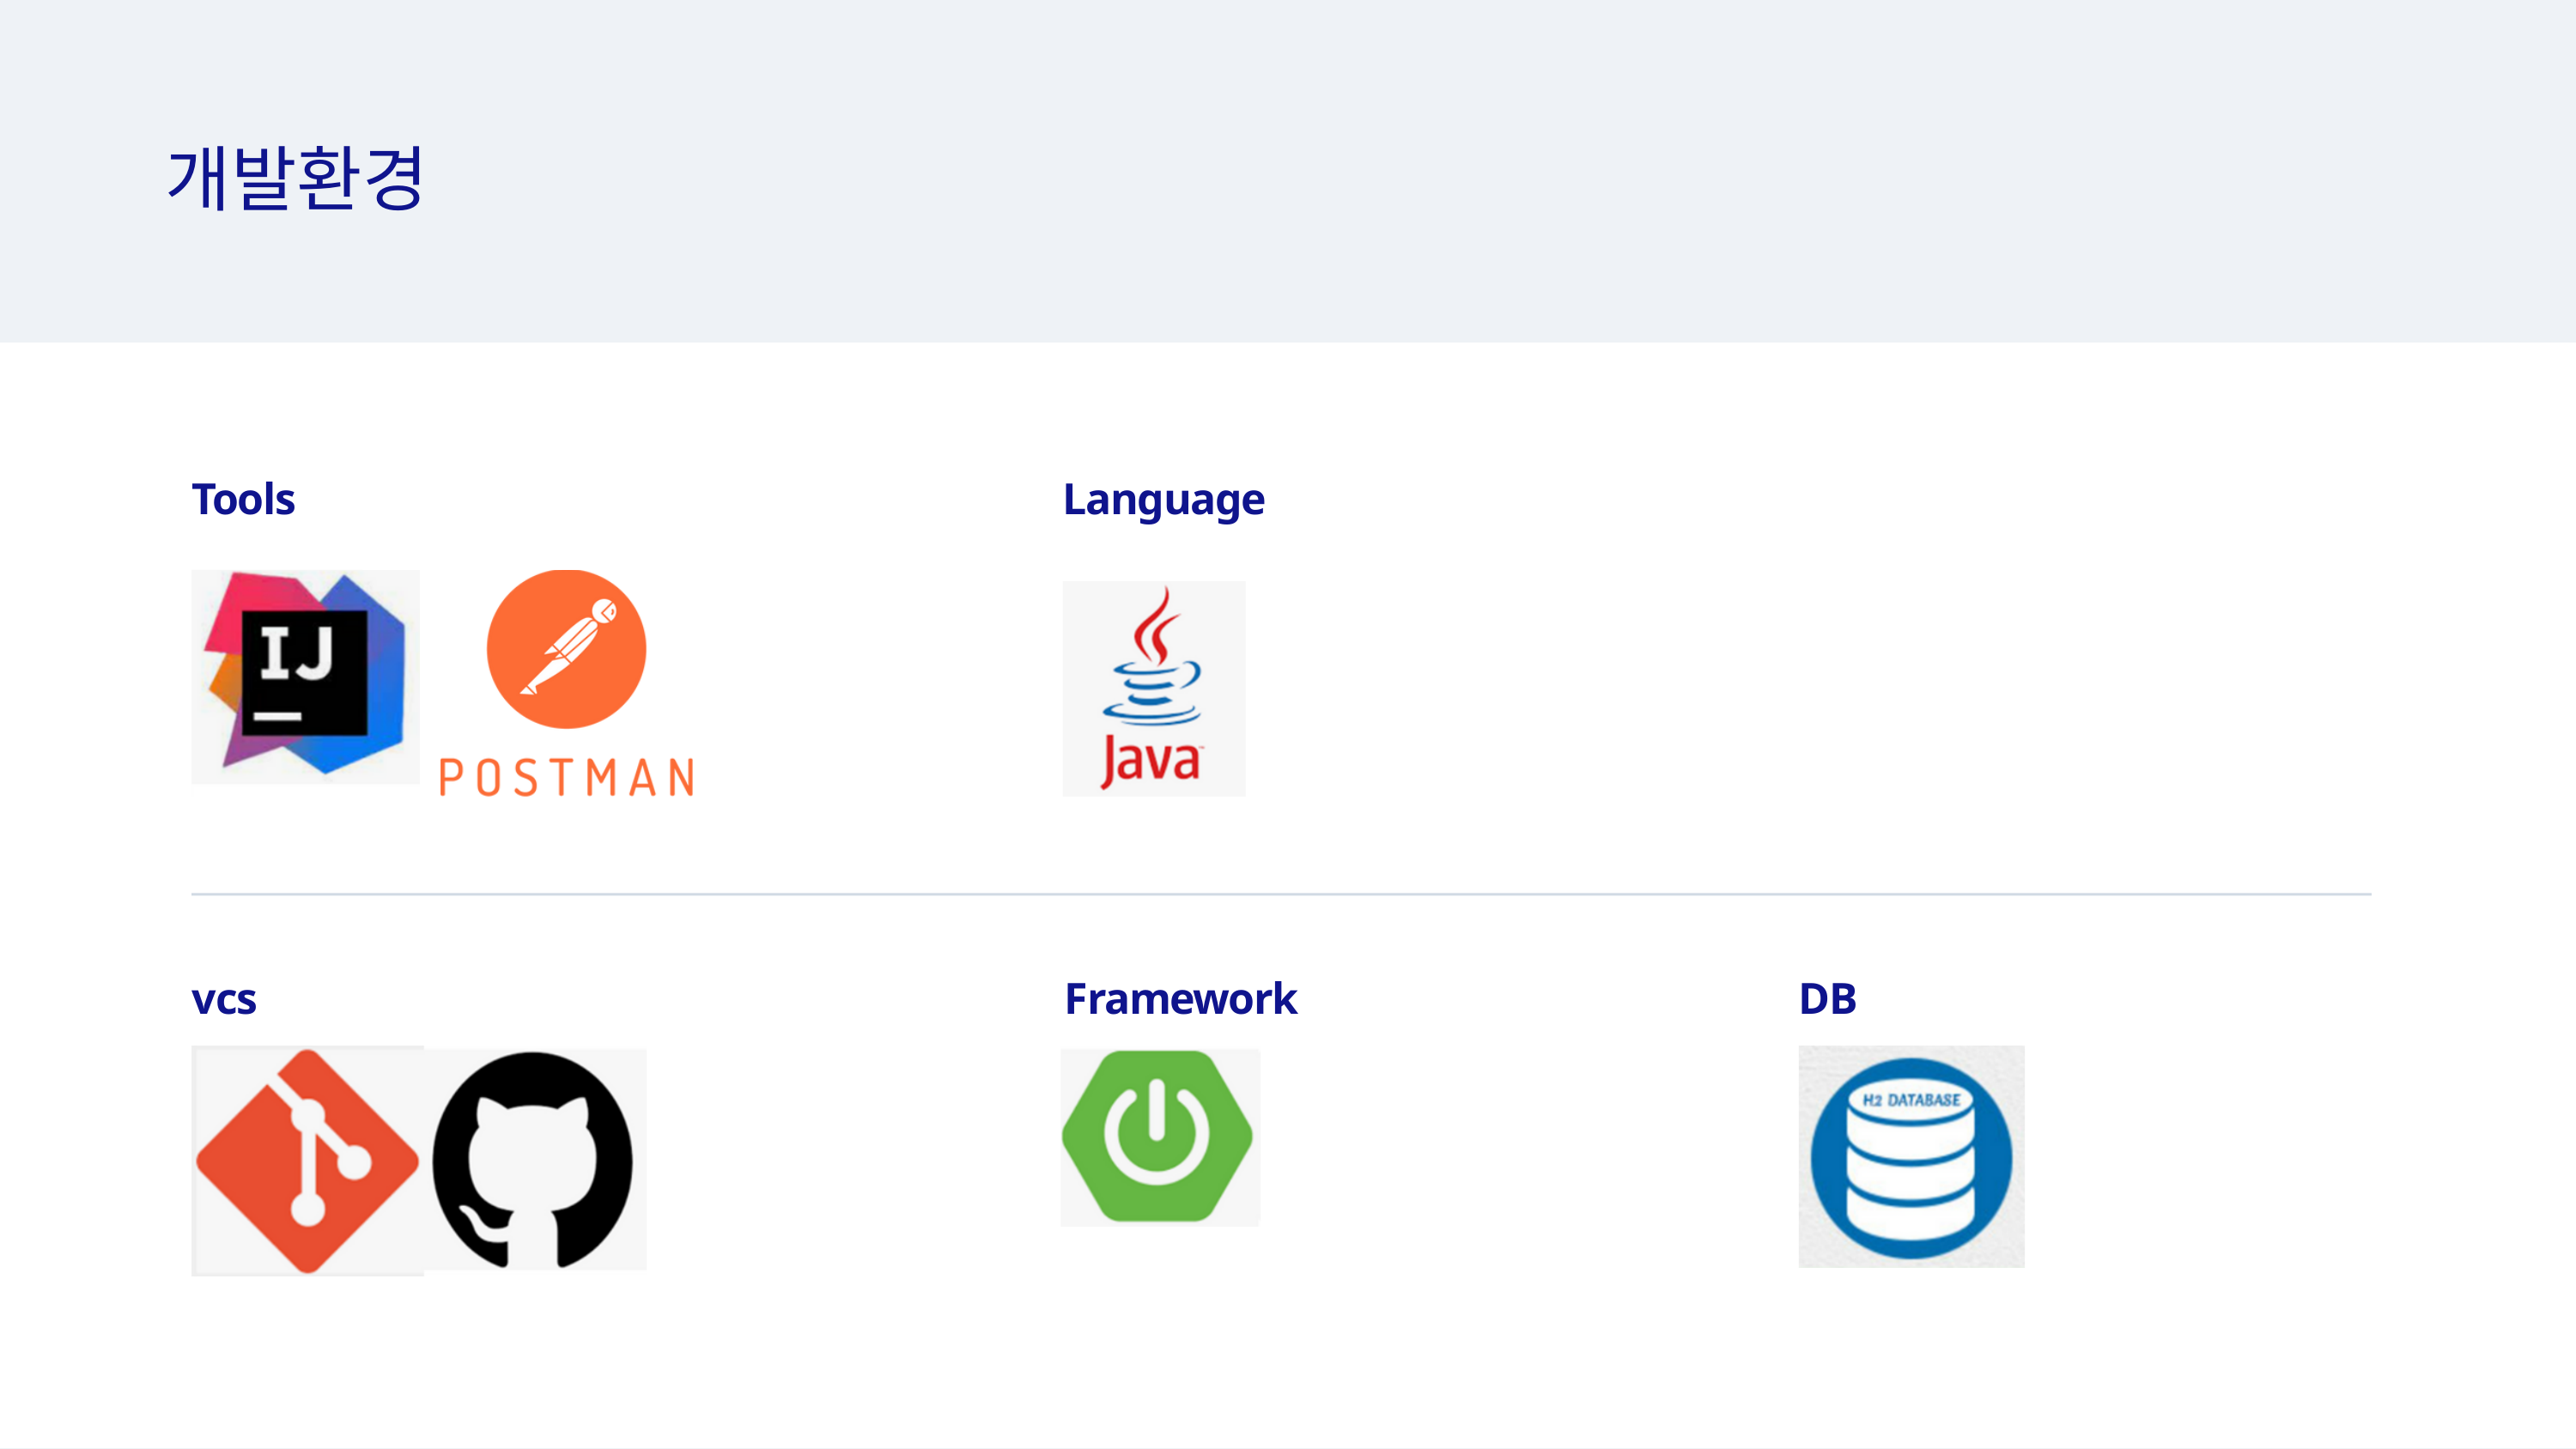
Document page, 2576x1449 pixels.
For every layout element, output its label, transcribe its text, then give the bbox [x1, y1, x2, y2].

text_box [0, 343, 2576, 1449]
text_box 개발환경 [165, 129, 1864, 221]
